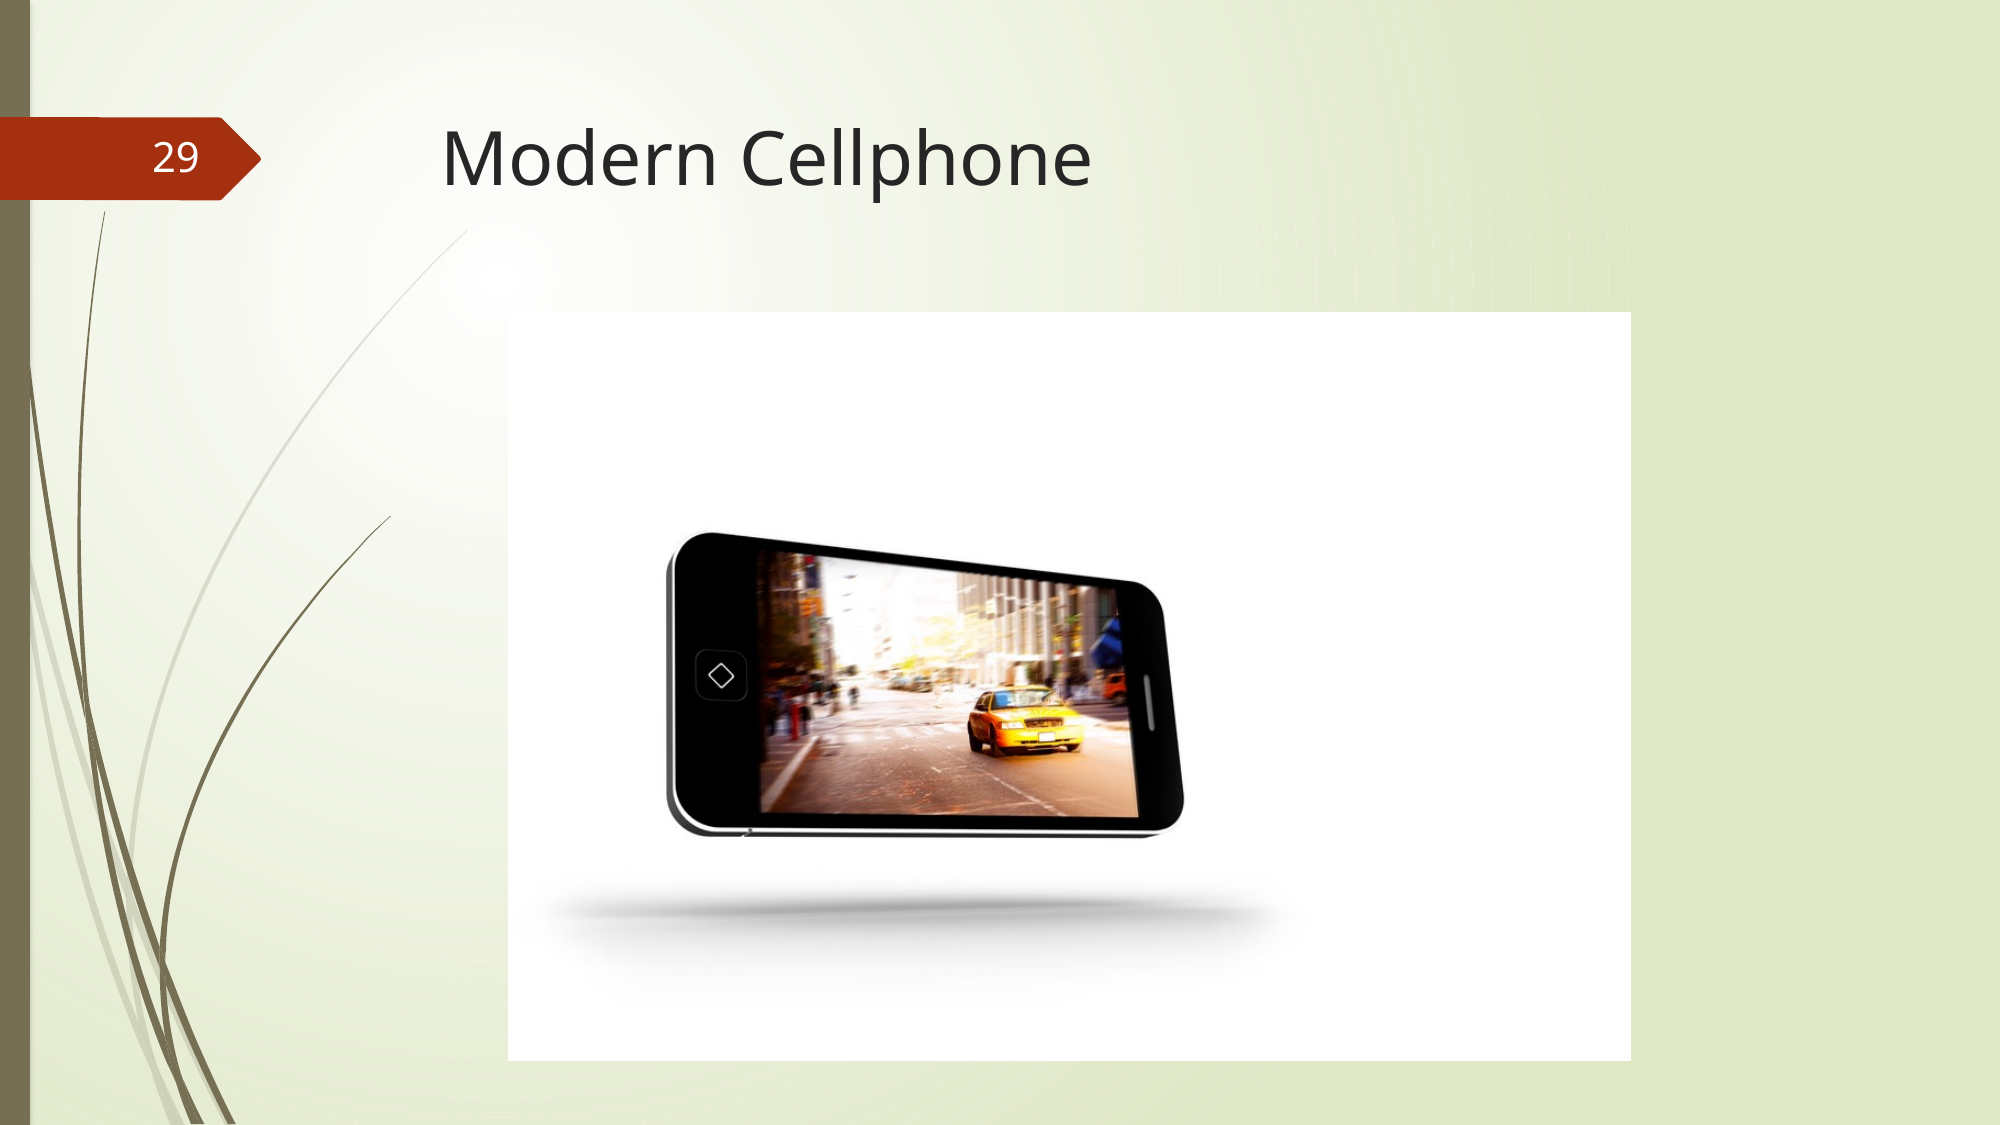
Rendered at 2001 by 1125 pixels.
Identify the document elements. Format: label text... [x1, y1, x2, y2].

title Modern Cellphone [425, 102, 1888, 313]
slide_number 29 [87, 129, 216, 190]
picture [507, 312, 1631, 1061]
